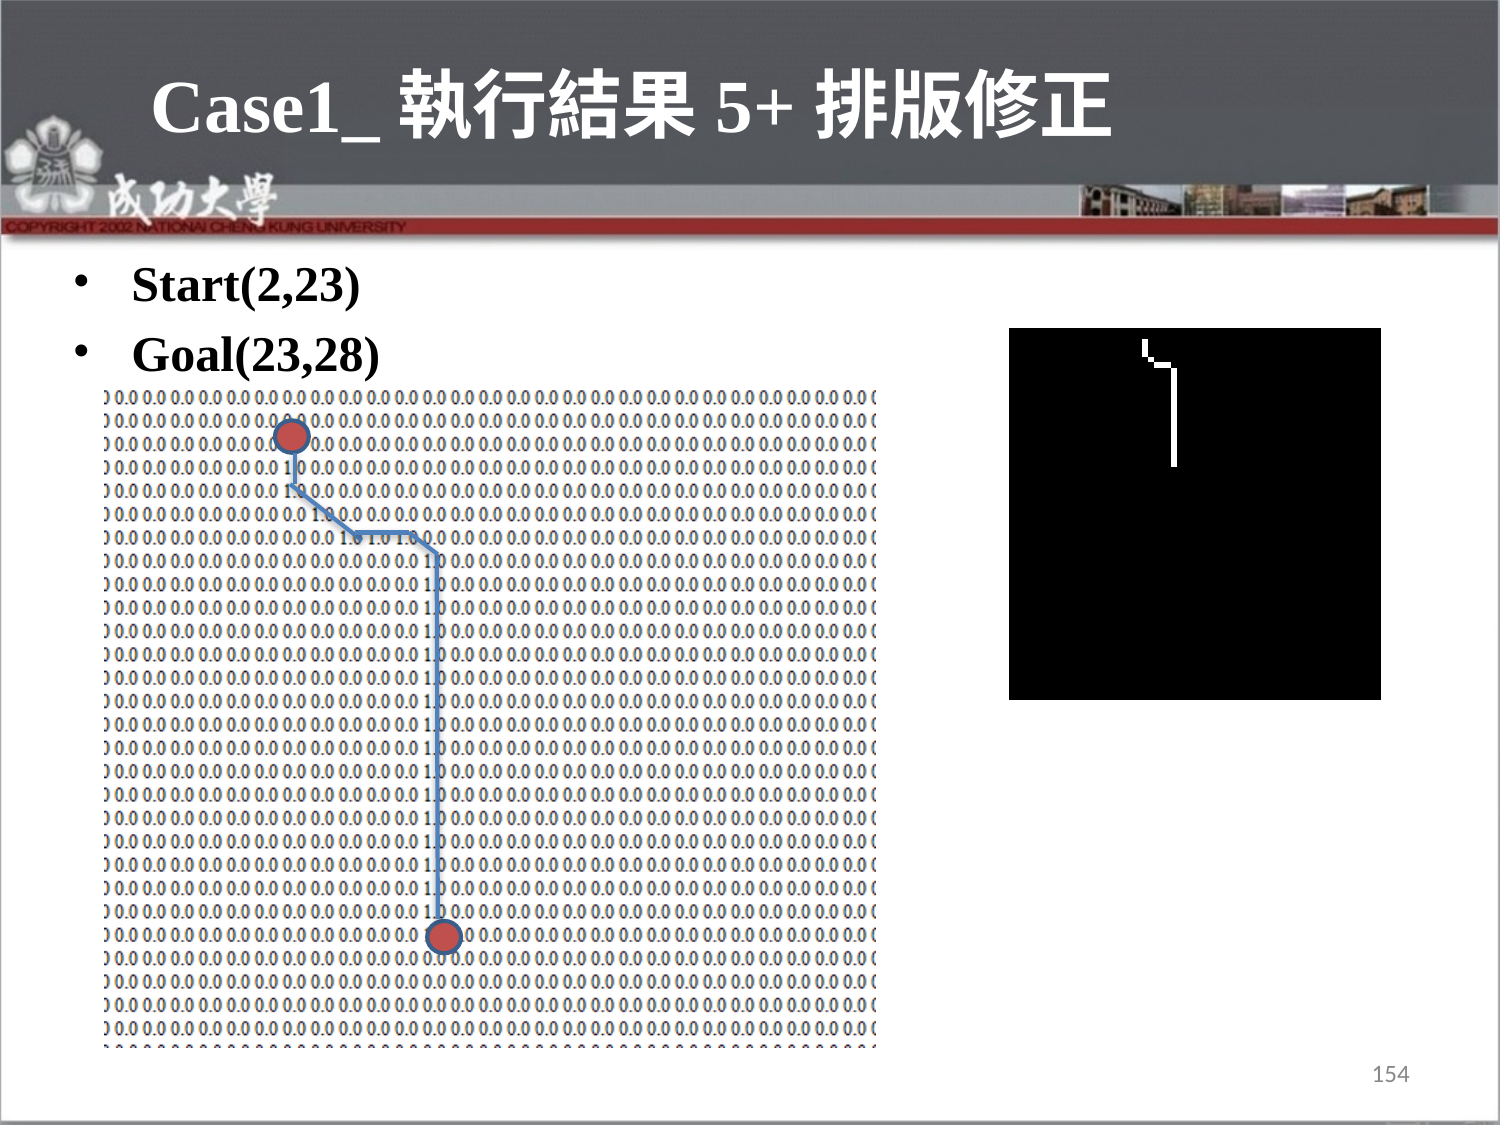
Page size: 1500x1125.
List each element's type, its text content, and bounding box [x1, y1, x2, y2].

picture [0, 0, 1500, 1125]
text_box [289, 483, 362, 541]
title Case1_執行結果5+排版修正 [135, 45, 1425, 161]
slide_number 154 [1074, 1042, 1425, 1103]
list Start(2,23) Goal(23,28) [41, 243, 1459, 1041]
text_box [408, 532, 438, 555]
